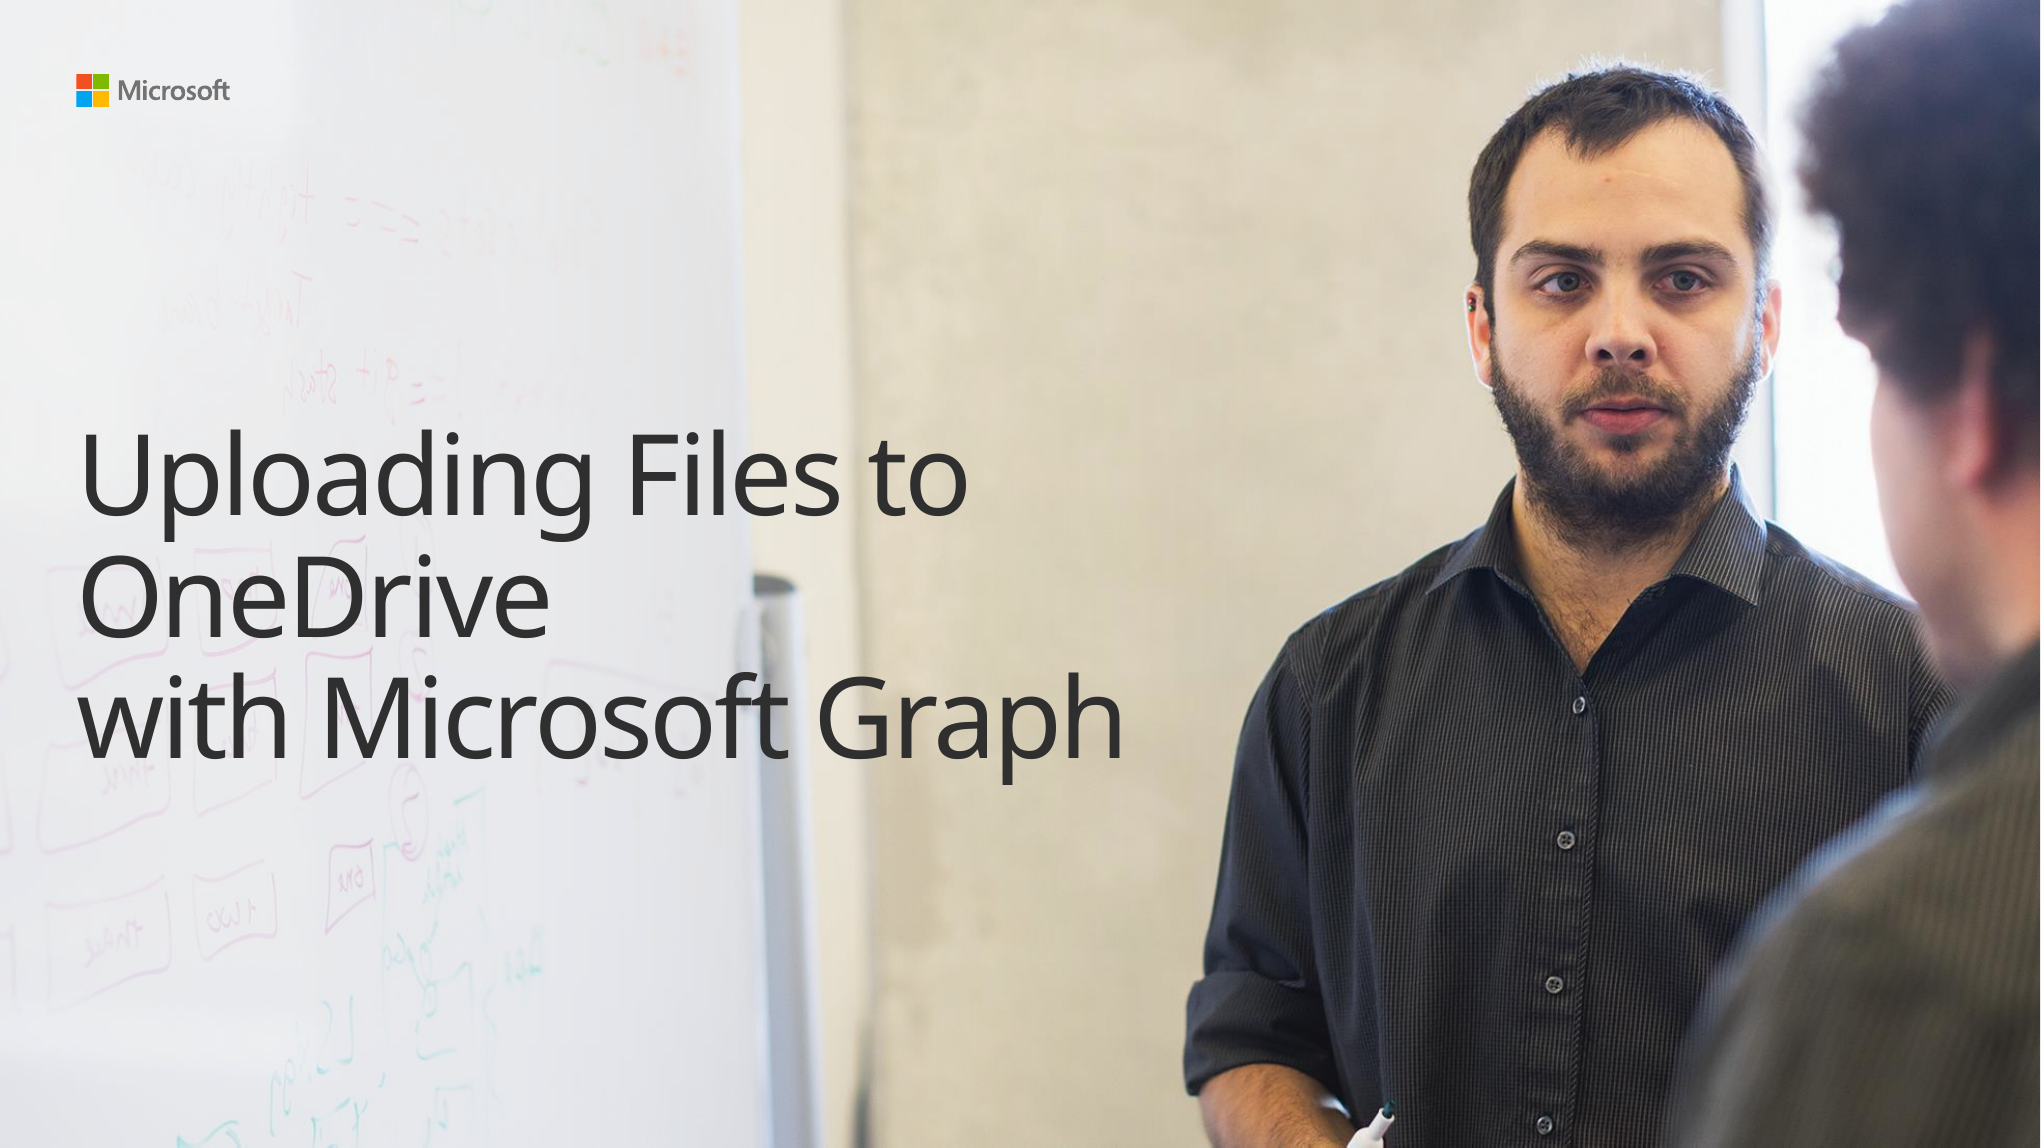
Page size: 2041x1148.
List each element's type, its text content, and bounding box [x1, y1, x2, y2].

title Uploading Files to OneDrive with Microsoft Graph [76, 467, 1377, 799]
picture [1164, 0, 2041, 1148]
